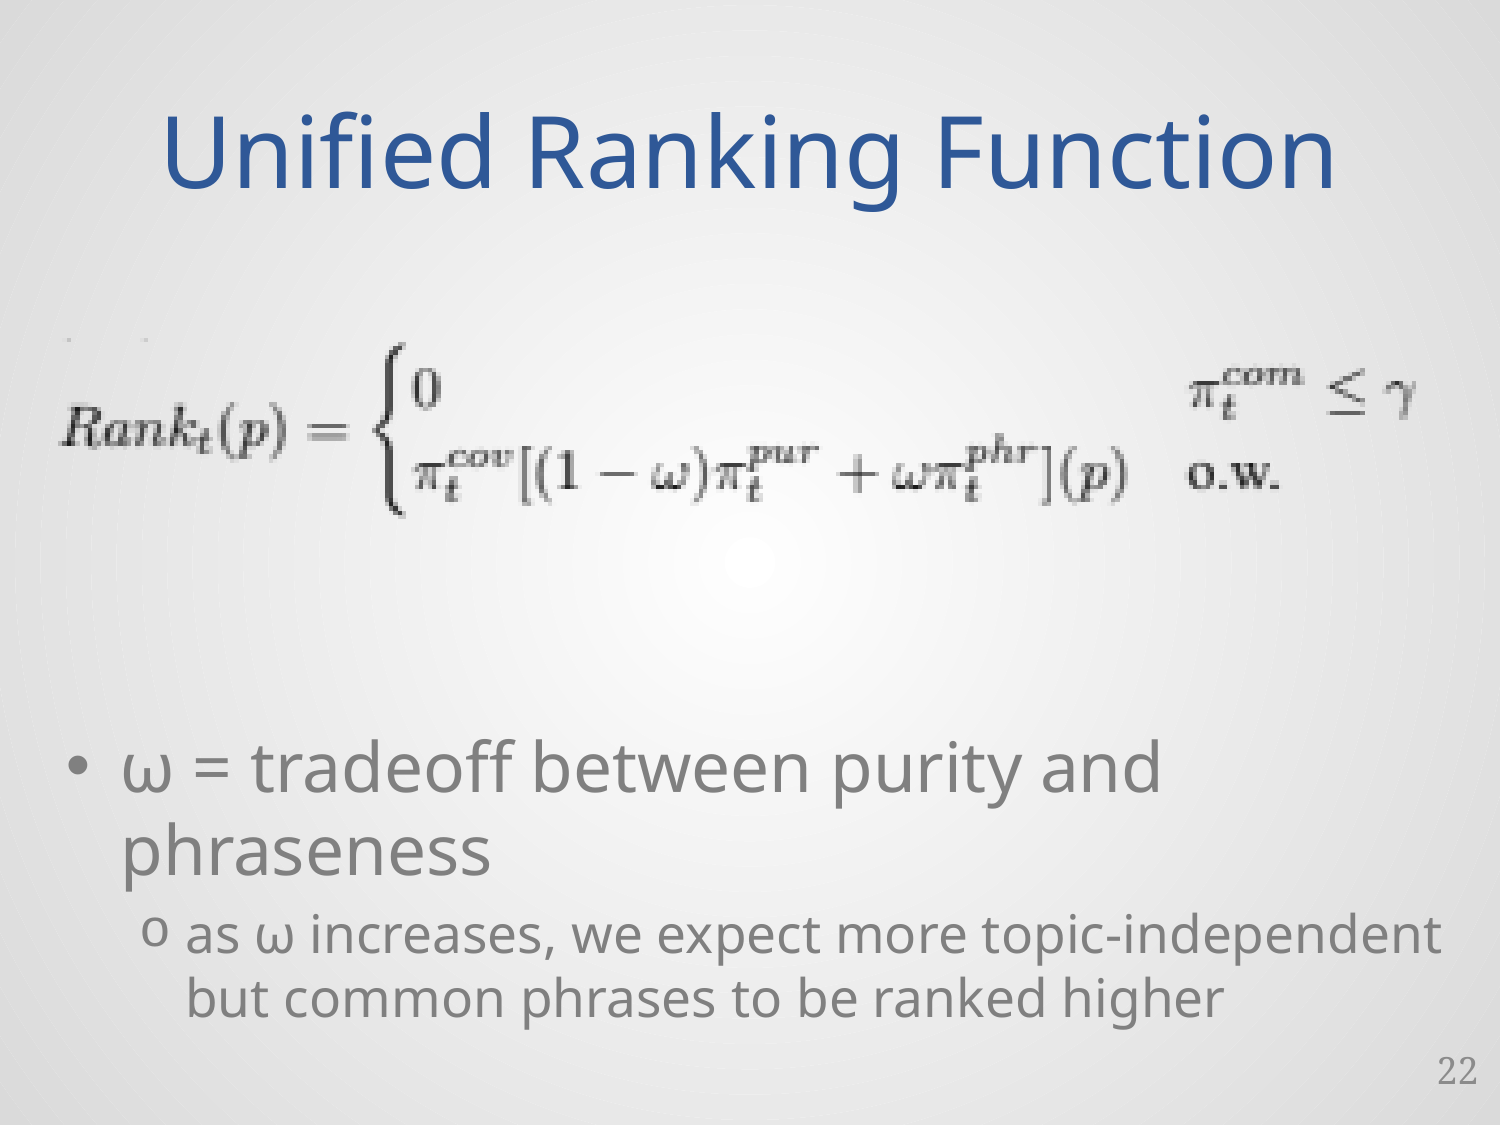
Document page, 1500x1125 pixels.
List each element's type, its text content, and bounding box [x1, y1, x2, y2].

title Unified Ranking Function [75, 72, 1425, 217]
slide_number 22 [1401, 1042, 1494, 1103]
picture [50, 337, 1426, 533]
list ω = tradeoff between purity and phraseness as ω increases, we expect more topic-independent but common phrases to be ranked higher [50, 715, 1461, 1045]
